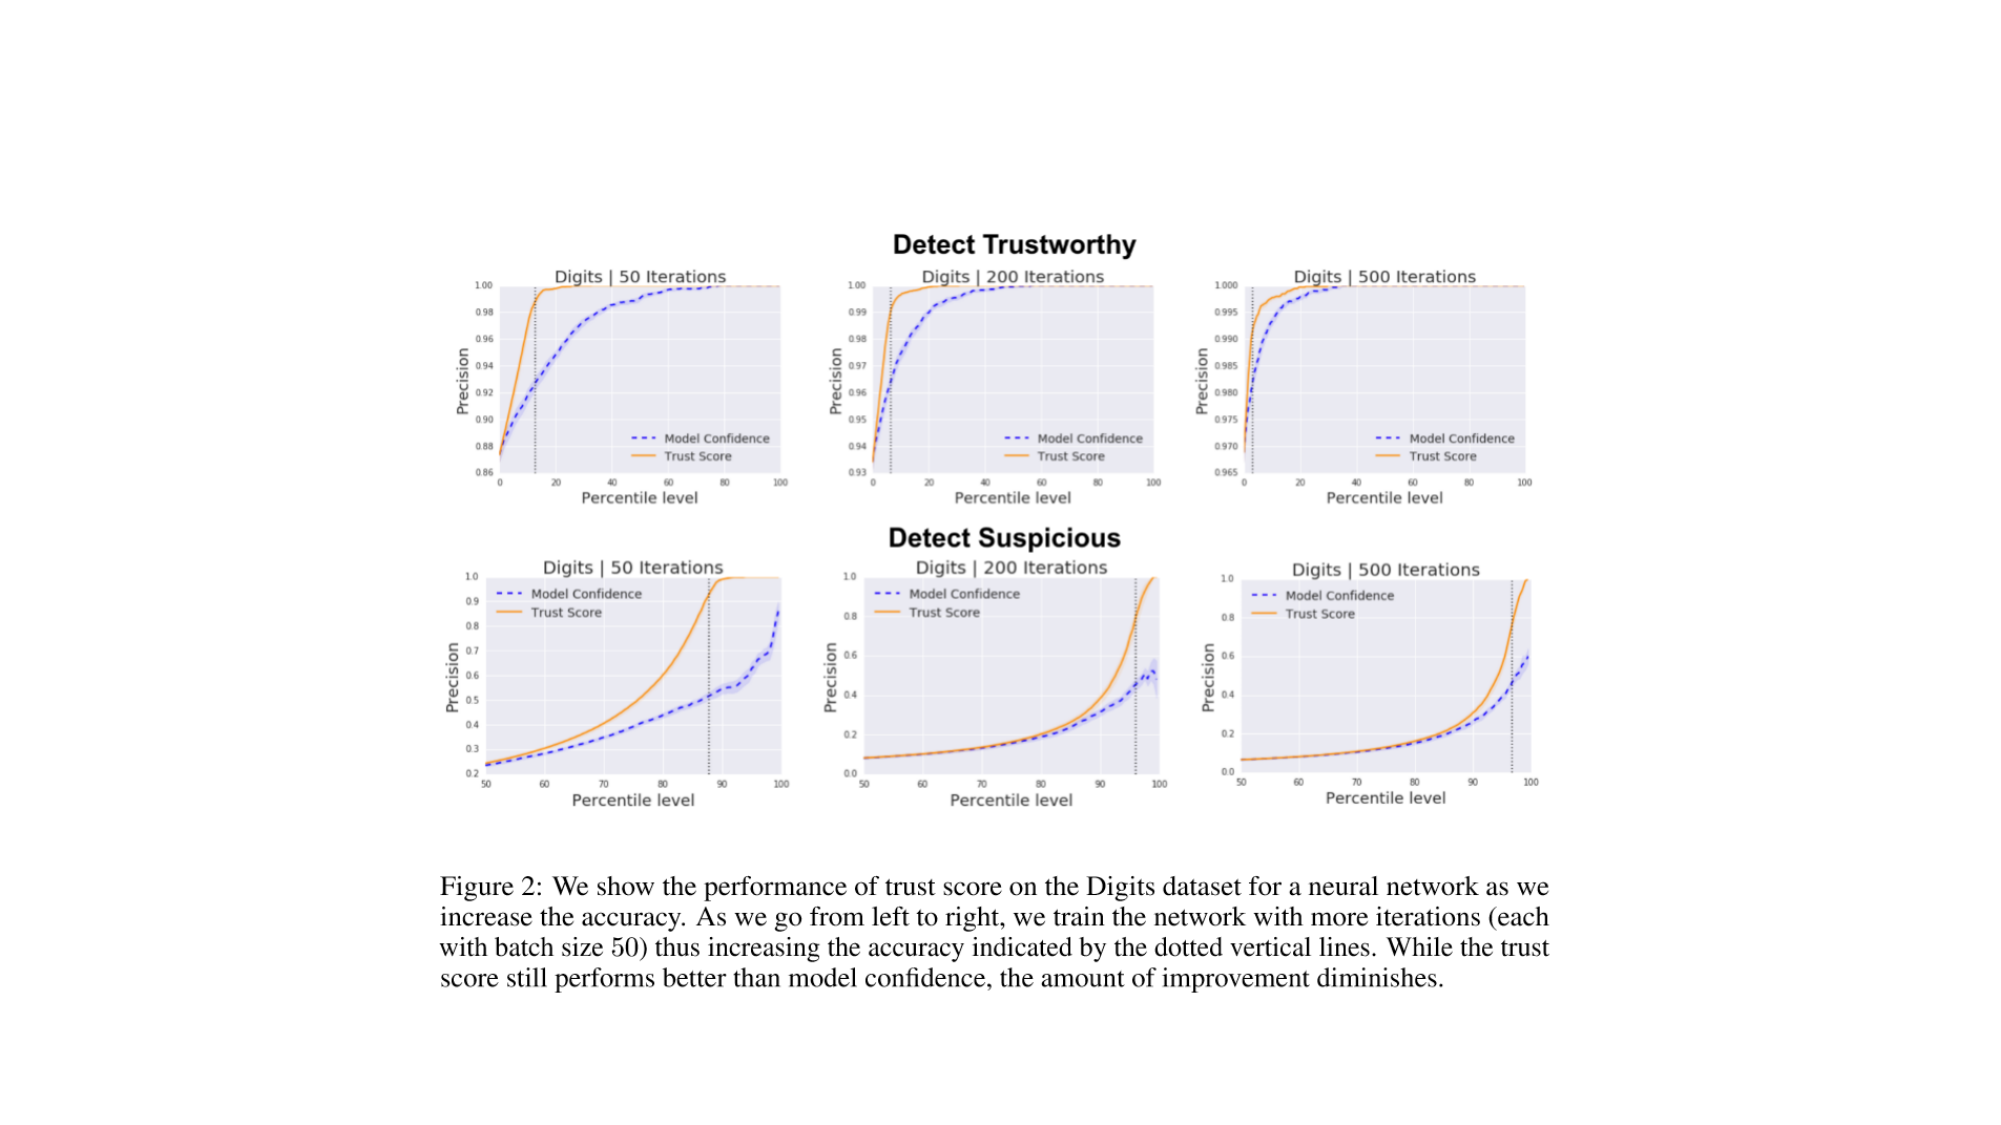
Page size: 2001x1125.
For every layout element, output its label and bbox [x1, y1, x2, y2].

list [439, 215, 1561, 1001]
